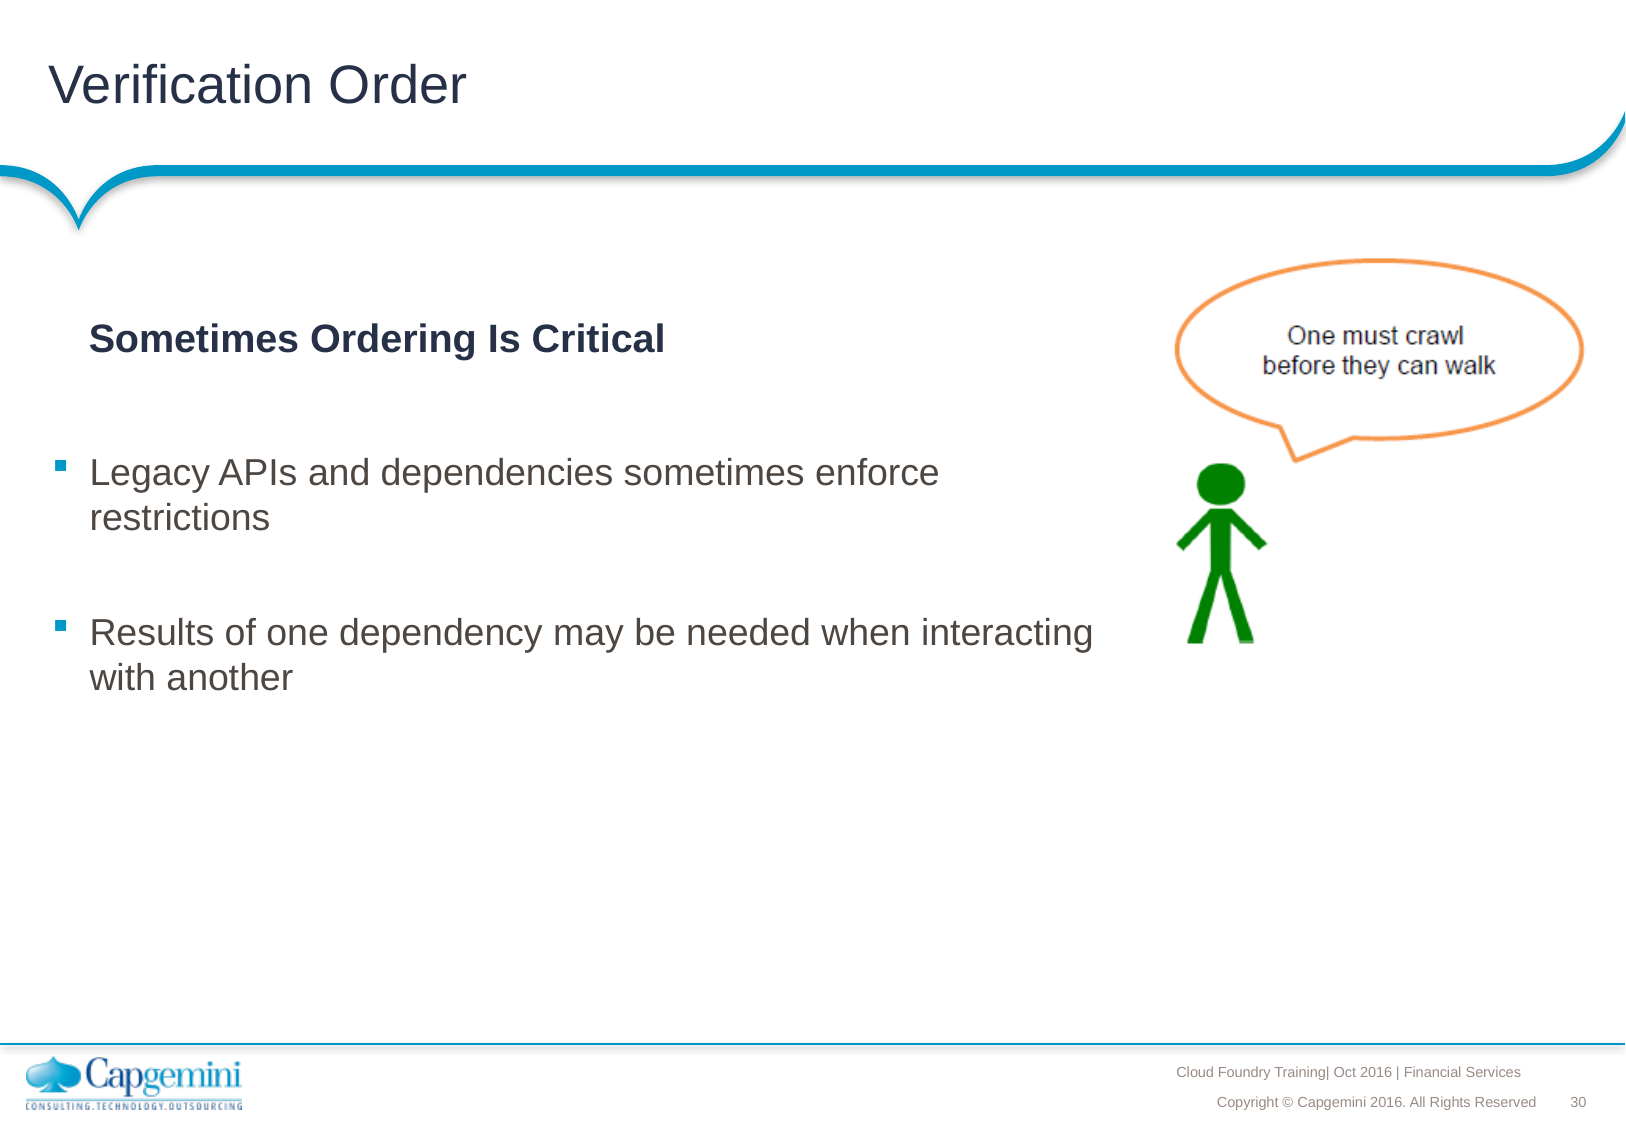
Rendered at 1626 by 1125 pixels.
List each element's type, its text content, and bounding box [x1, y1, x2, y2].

picture [26, 1056, 242, 1110]
picture [1136, 221, 1598, 661]
text_box Sometimes Ordering Is Critical [73, 258, 887, 368]
list Legacy APIs and dependencies sometimes enforce restrictions Results of one dependency may be needed when interacting with another [52, 320, 1126, 1000]
title Verification Order [0, 0, 1625, 165]
